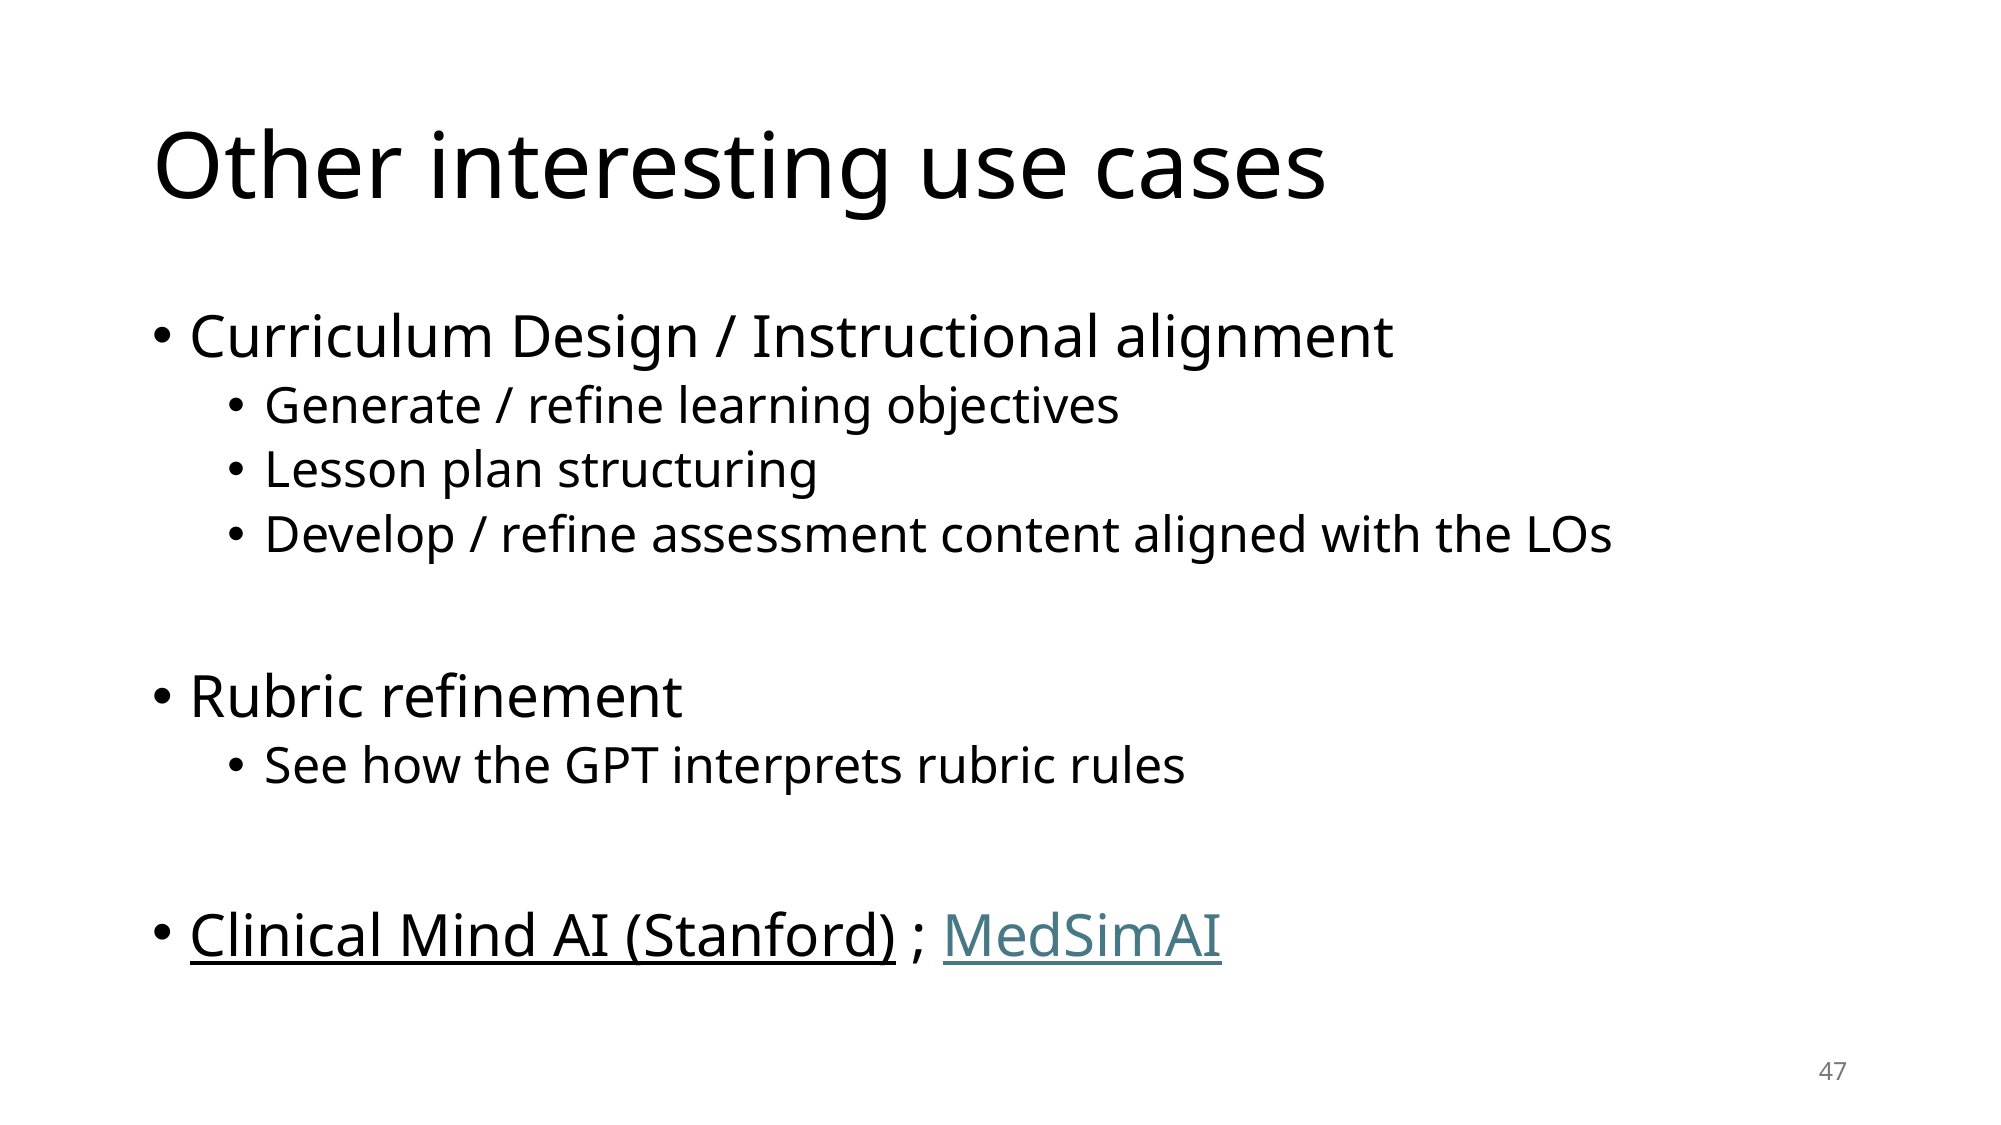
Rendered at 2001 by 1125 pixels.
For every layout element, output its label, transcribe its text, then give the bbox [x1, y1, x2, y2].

slide_number 47 [1412, 1042, 1863, 1103]
title Other interesting use cases [137, 59, 1863, 278]
list Curriculum Design / Instructional alignment Generate / refine learning objectives Lesson plan structuring Develop / refine assessment content aligned with the LOs Rubric refinement See how the GPT interprets rubric rules Clinical Mind AI (Stanford) ; MedSimAI [137, 299, 1863, 1103]
